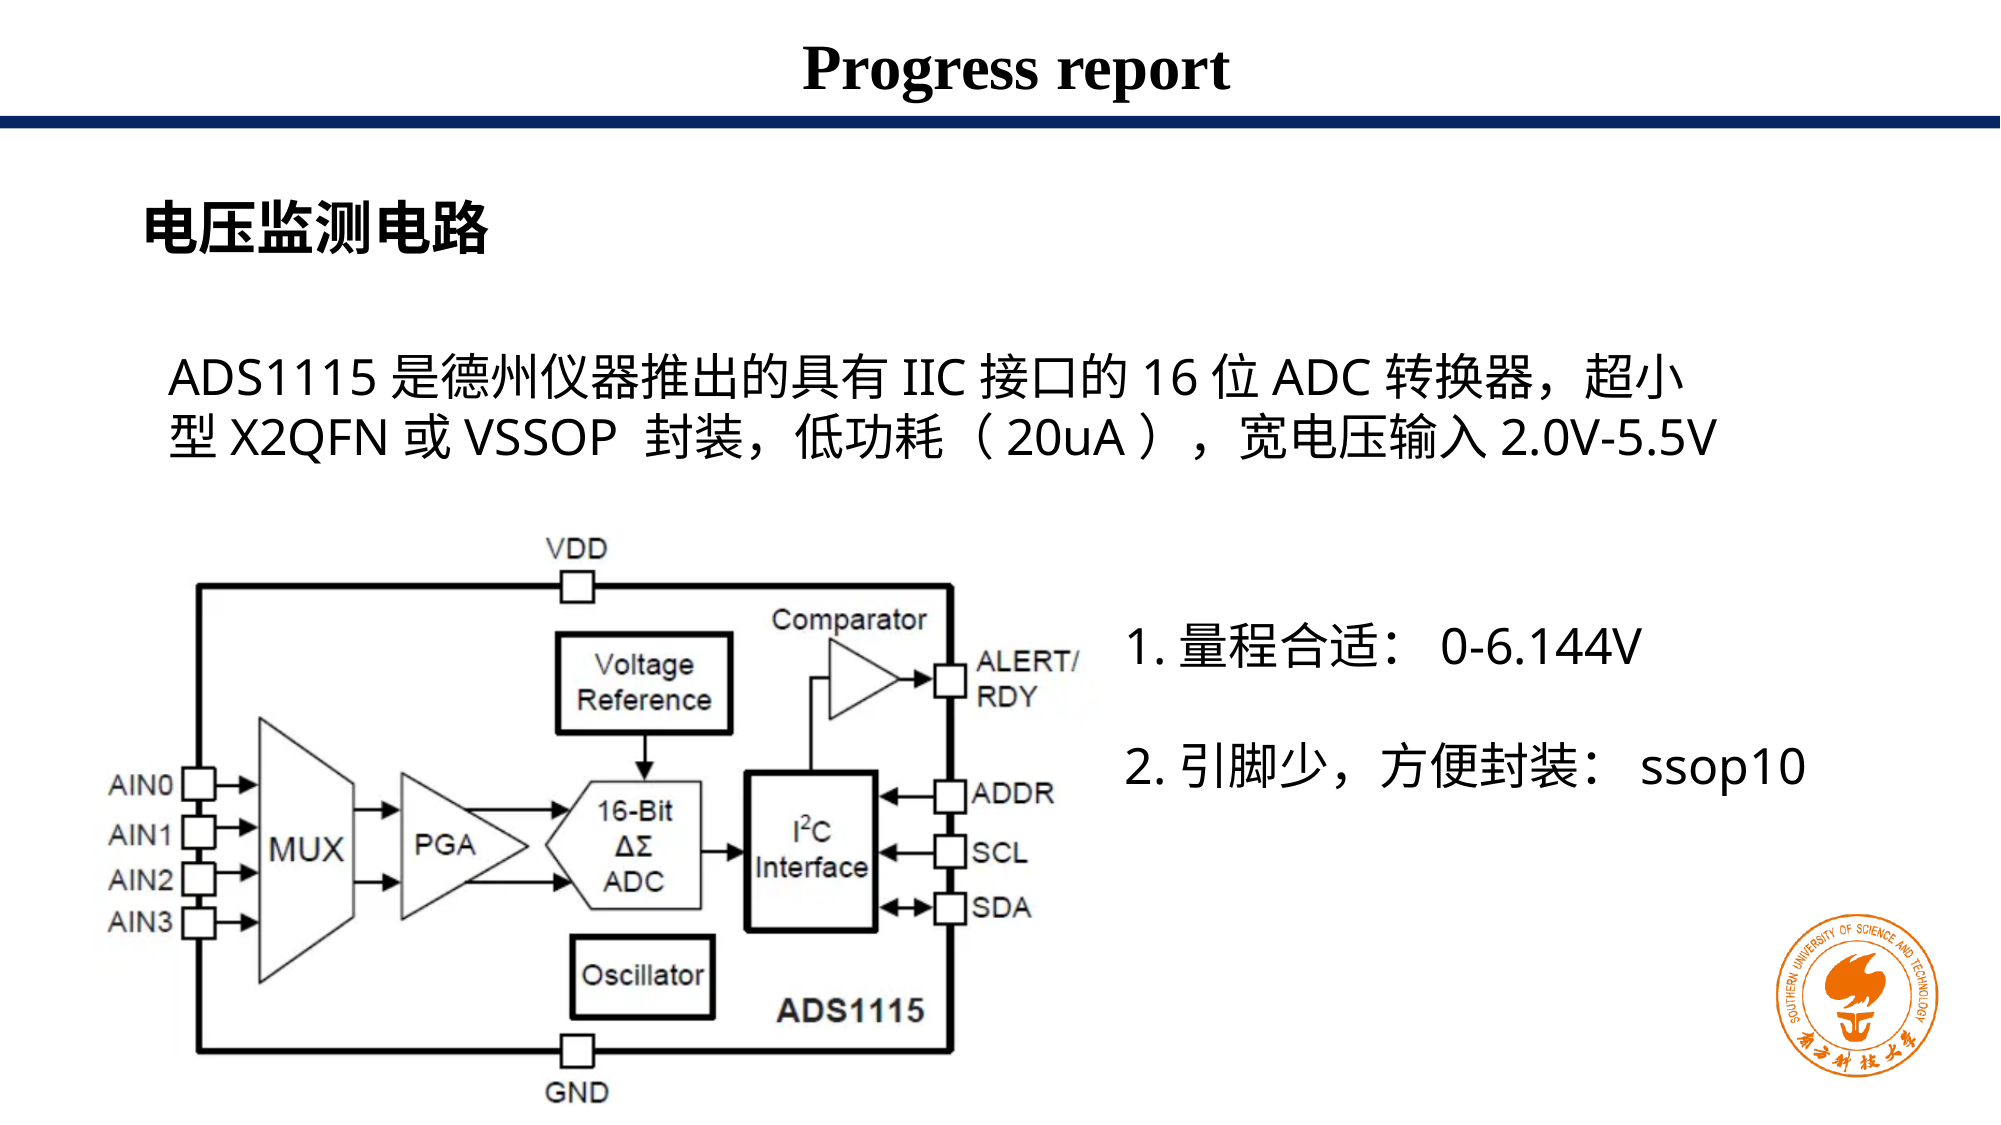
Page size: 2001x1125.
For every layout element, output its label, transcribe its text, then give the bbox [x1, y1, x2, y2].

text_box [0, 115, 2000, 129]
title Progress report [492, 20, 1541, 115]
text_box ADS1115是德州仪器推出的具有IIC接口的16位ADC转换器，超小型X2QFN或VSSOP 封装，低功耗（20uA），宽电压输入2.0V-5.5V [153, 292, 1741, 473]
picture [75, 525, 1226, 1122]
text_box 电压监测电路 [125, 138, 1641, 269]
text_box 1.量程合适：0-6.144V 2.引脚少，方便封装：ssop10 [1226, 562, 1887, 803]
picture [1773, 911, 1943, 1079]
